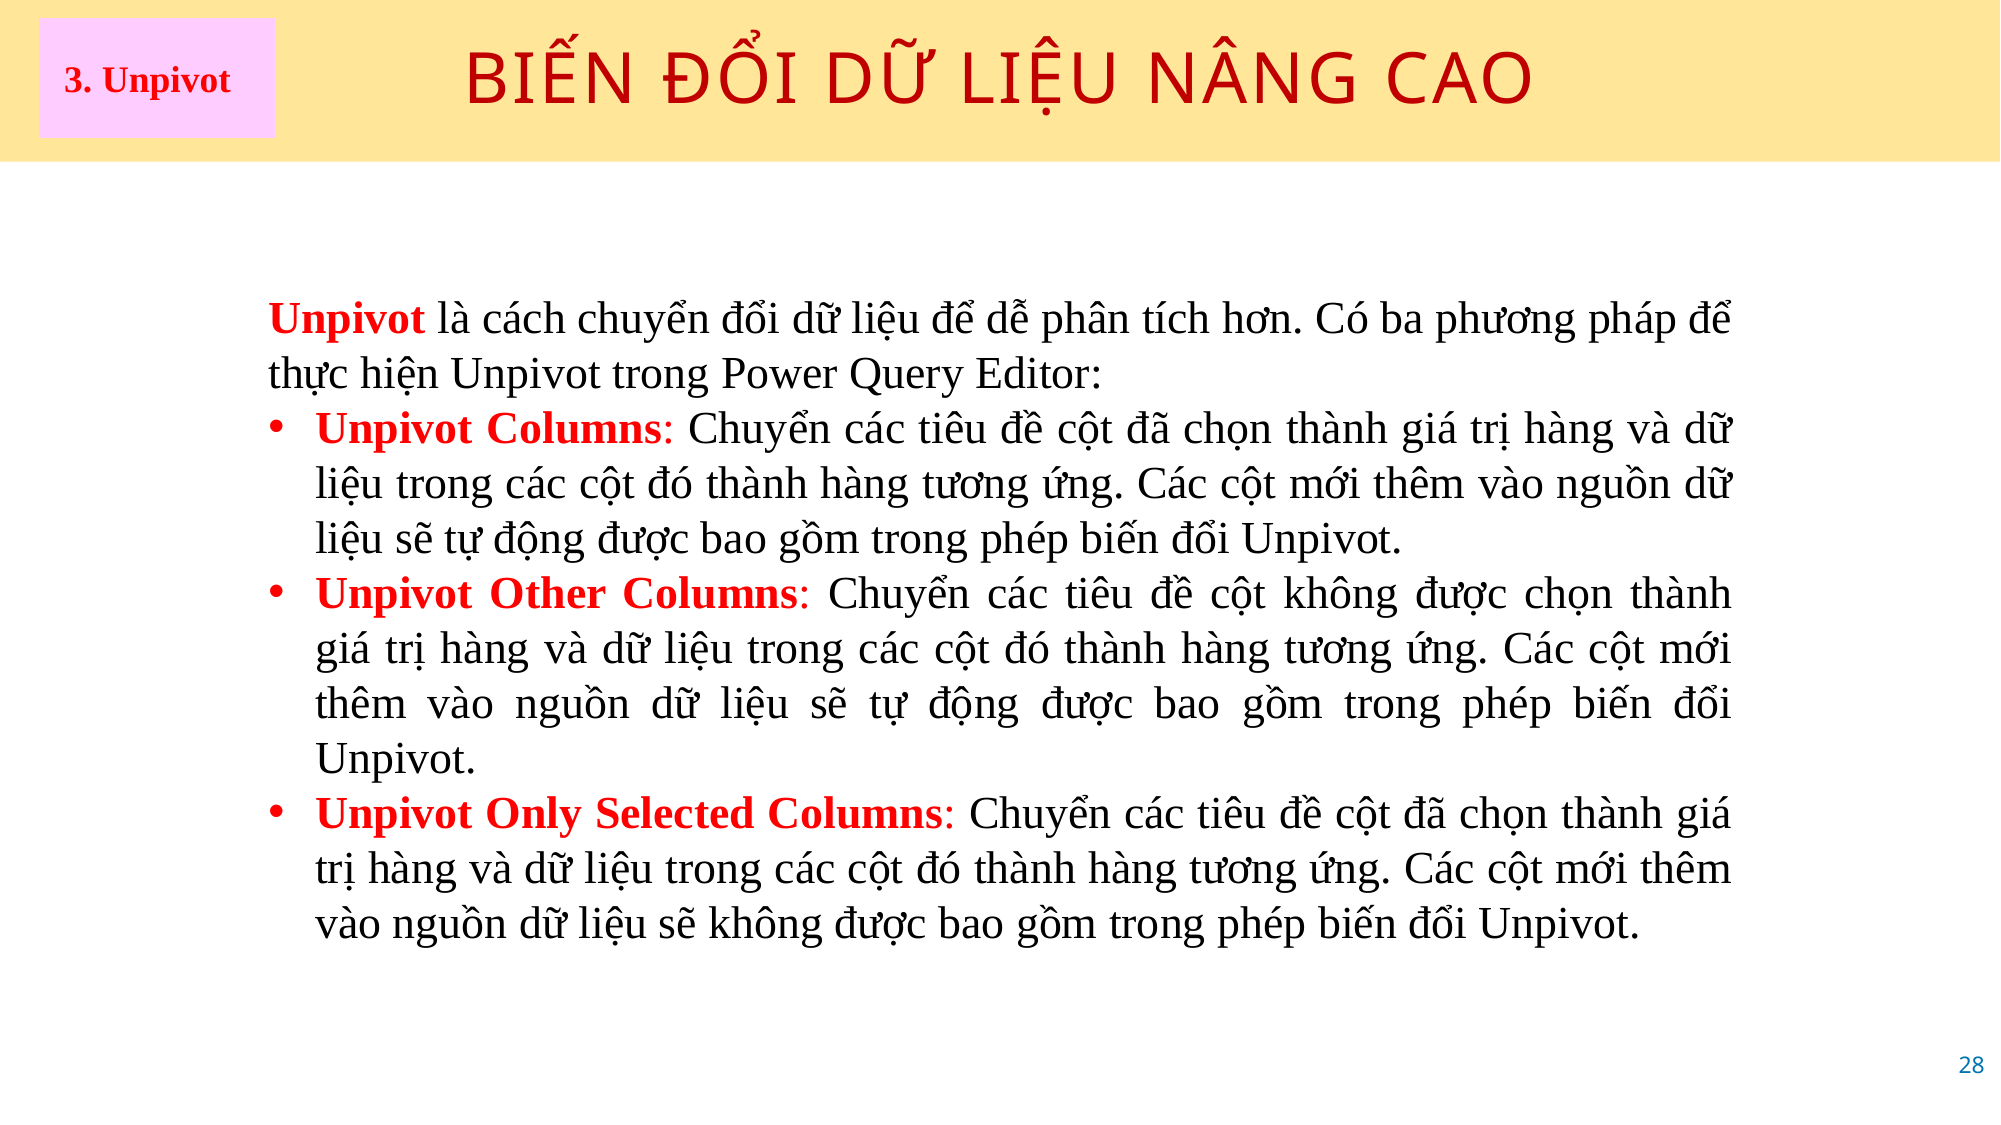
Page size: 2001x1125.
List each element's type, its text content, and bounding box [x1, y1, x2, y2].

text_box Unpivot là cách chuyển đổi dữ liệu để dễ phân tích hơn. Có ba phương pháp để thực hiện Unpivot trong Power Query Editor: Unpivot Columns: Chuyển các tiêu đề cột đã chọn thành giá trị hàng và dữ liệu trong các cột đó thành hàng tương ứng. Các cột mới thêm vào nguồn dữ liệu sẽ tự động được bao gồm trong phép biến đổi Unpivot. Unpivot Other Columns: Chuyển các tiêu đề cột không được chọn thành giá trị hàng và dữ liệu trong các cột đó thành hàng tương ứng. Các cột mới thêm vào nguồn dữ liệu sẽ tự động được bao gồm trong phép biến đổi Unpivot. Unpivot Only Selected Columns: Chuyển các tiêu đề cột đã chọn thành giá trị hàng và dữ liệu trong các cột đó thành hàng tương ứng. Các cột mới thêm vào nguồn dữ liệu sẽ không được bao gồm trong phép biến đổi Unpivot. [253, 280, 1749, 1010]
text_box 3. Unpivot [38, 17, 276, 139]
title BIẾN ĐỔI DỮ LIỆU NÂNG CAO [0, 0, 2000, 162]
slide_number 28 [1550, 1036, 2000, 1097]
